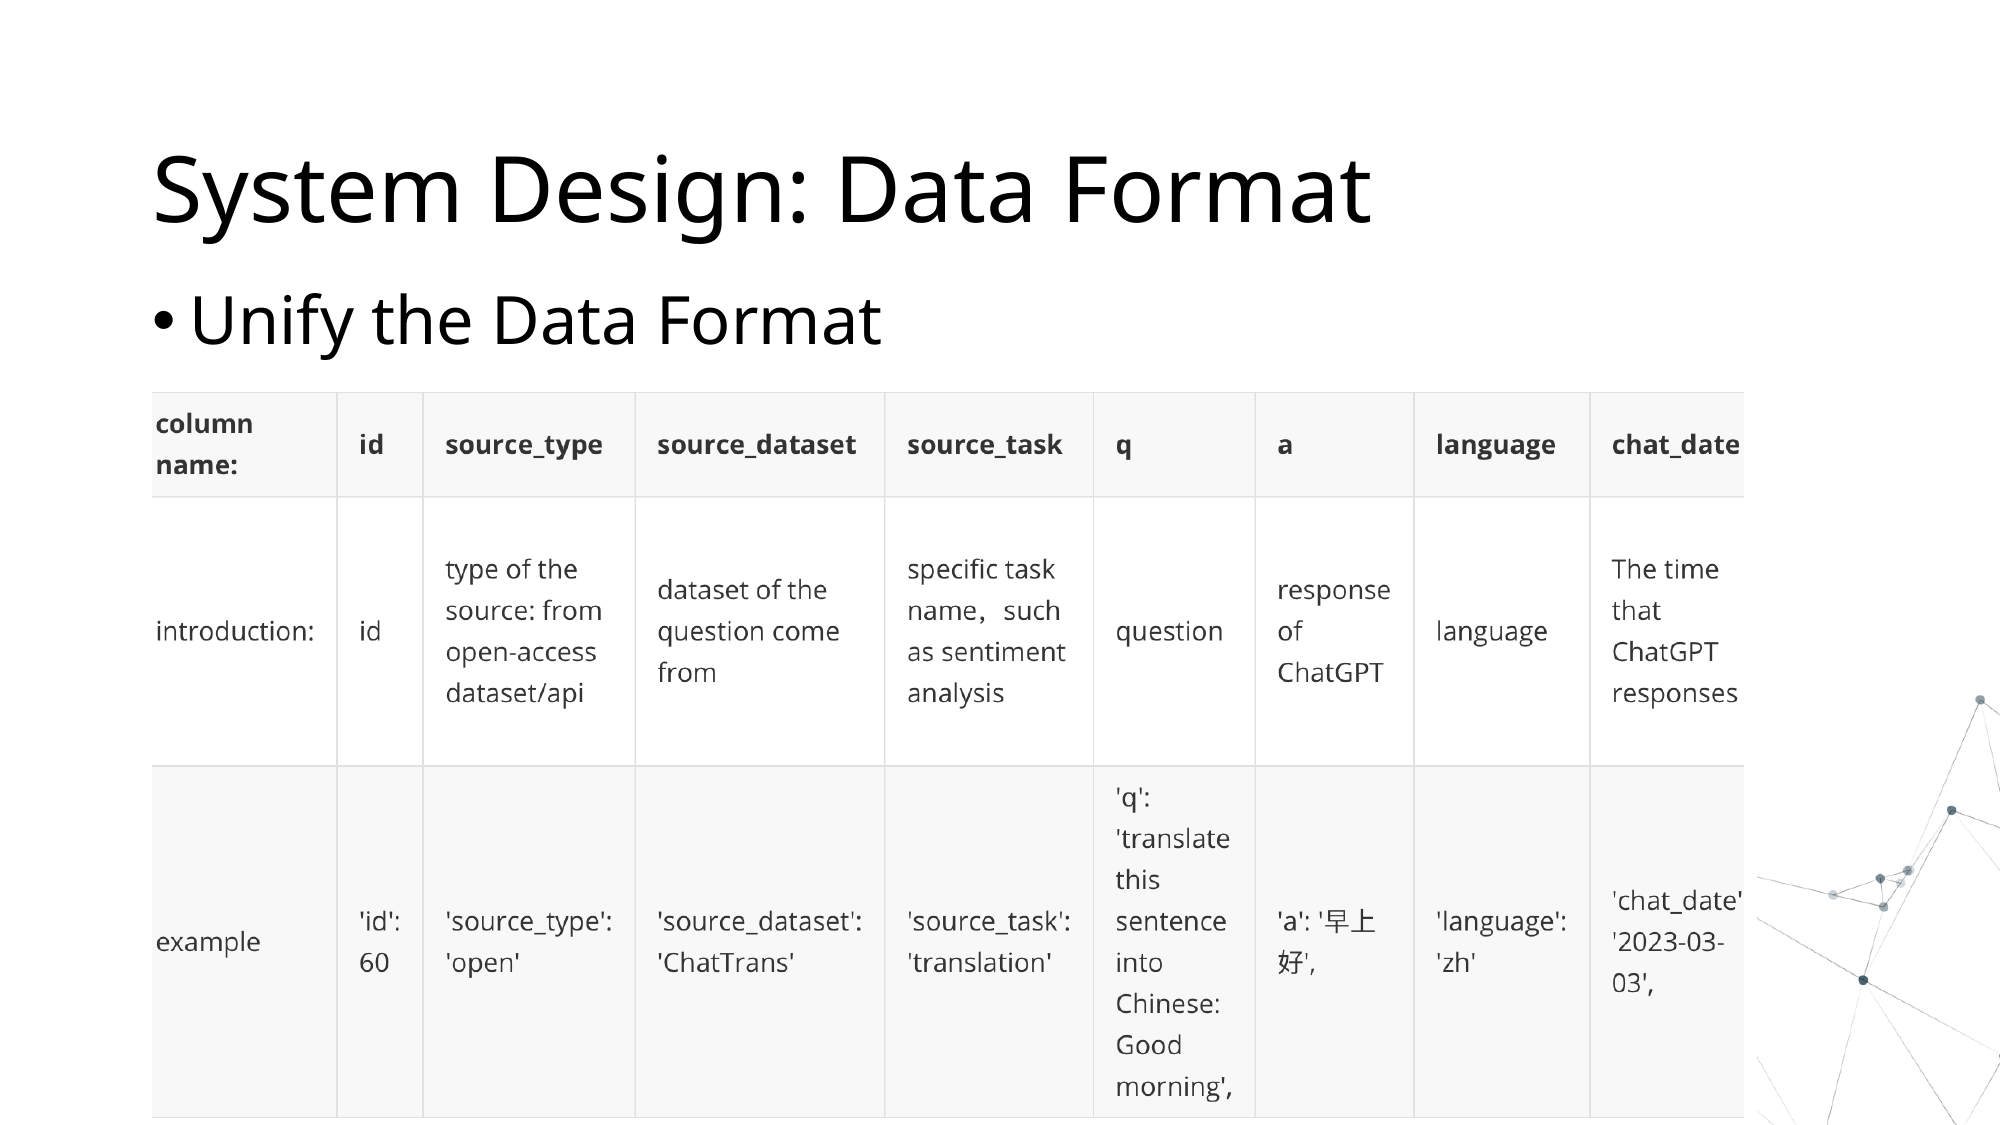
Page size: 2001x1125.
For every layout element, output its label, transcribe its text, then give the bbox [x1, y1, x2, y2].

title System Design: Data Format [137, 32, 1863, 250]
picture [137, 388, 2000, 1125]
list Unify the Data Format [137, 279, 1863, 580]
